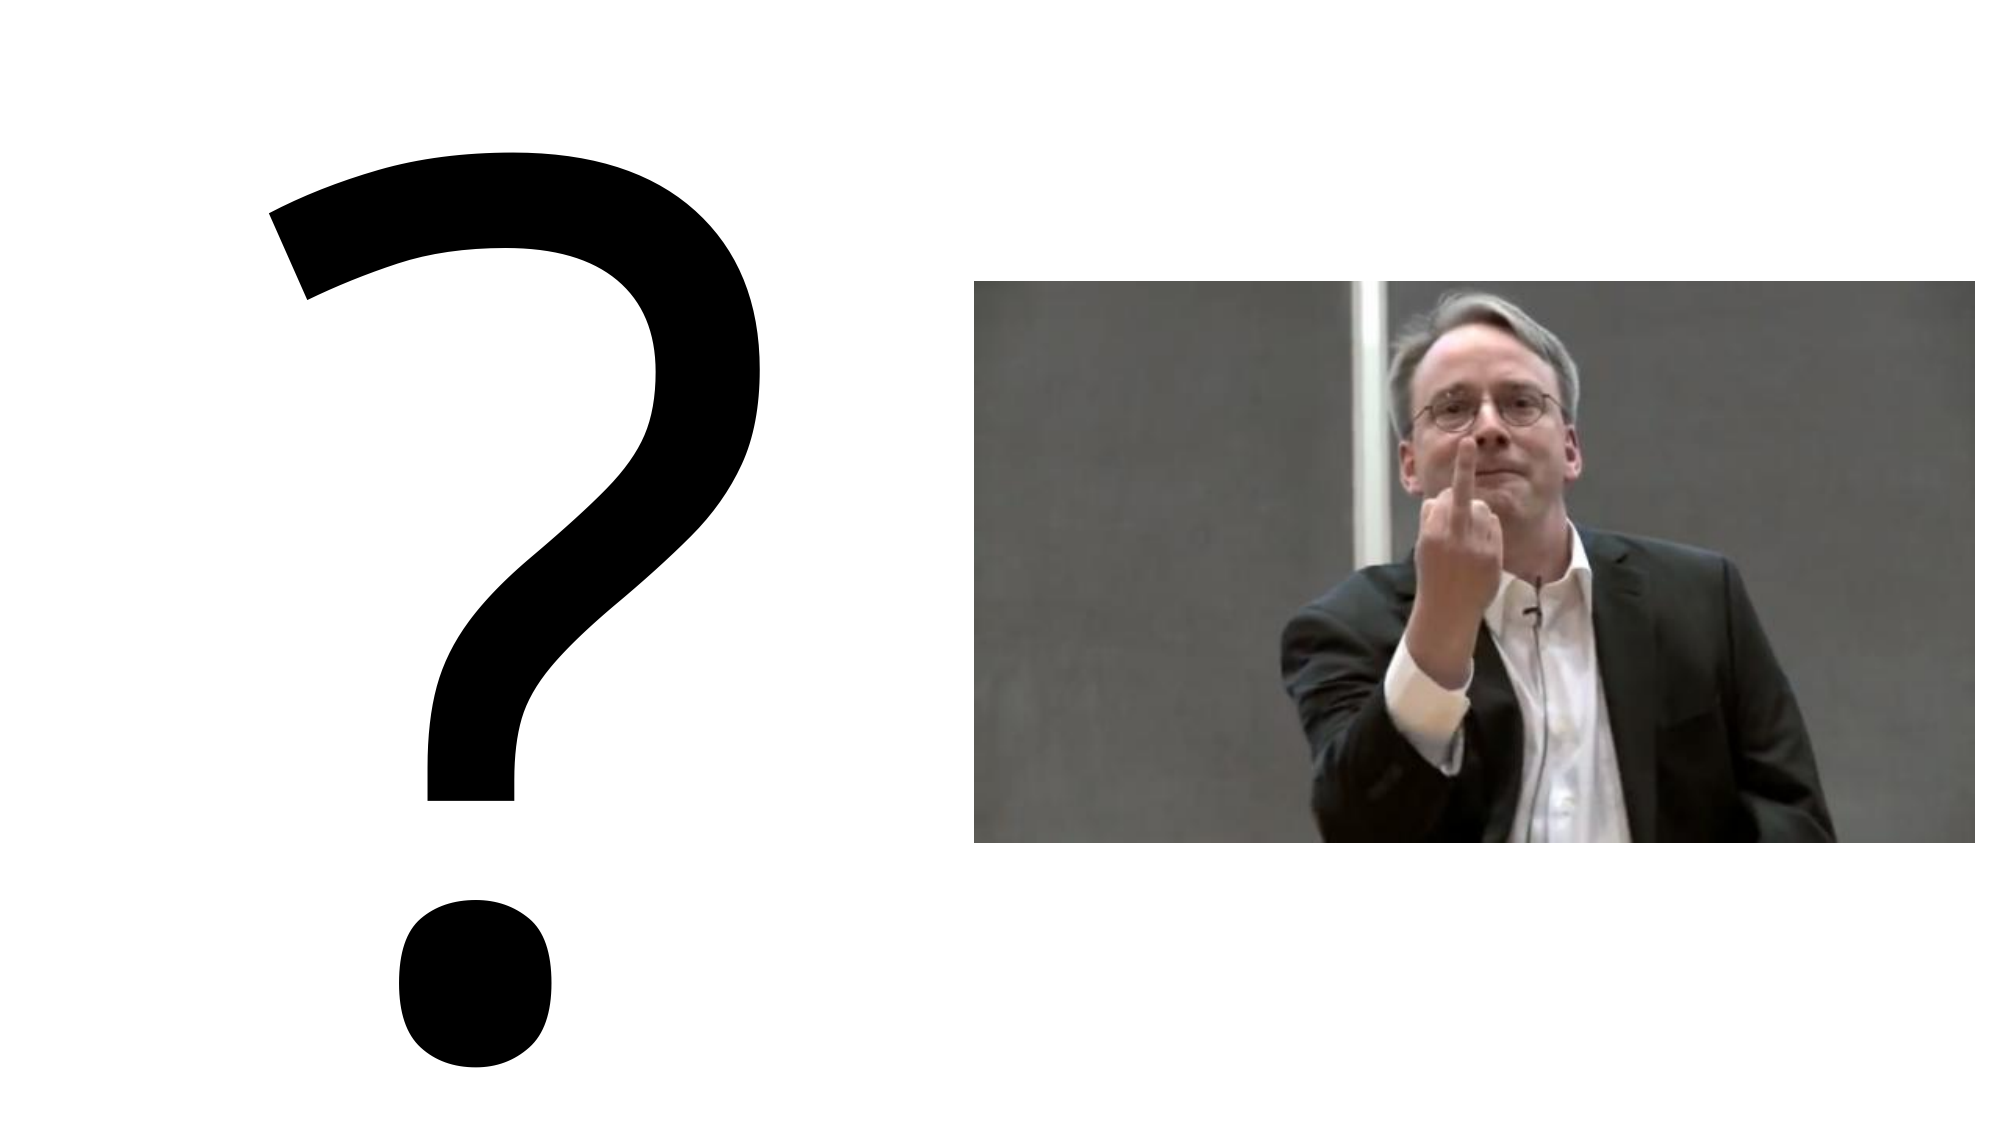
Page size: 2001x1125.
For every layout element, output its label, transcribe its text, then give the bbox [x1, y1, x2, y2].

picture [974, 281, 1975, 843]
text_box ? [0, 0, 1047, 1125]
